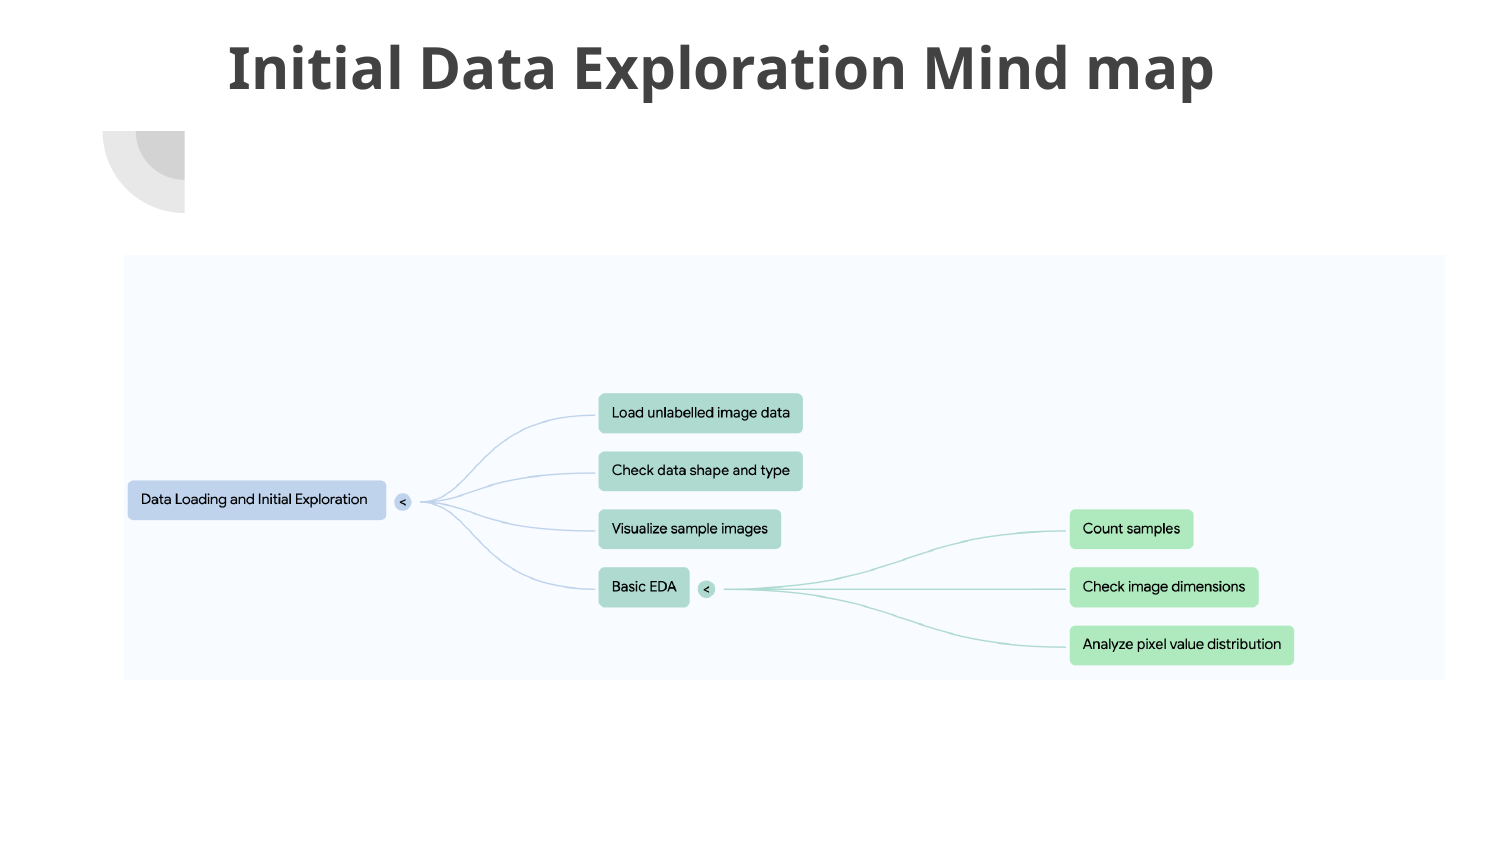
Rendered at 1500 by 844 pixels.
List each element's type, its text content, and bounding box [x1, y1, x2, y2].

picture [123, 255, 1446, 681]
title Initial Data Exploration Mind map [213, 15, 1368, 123]
